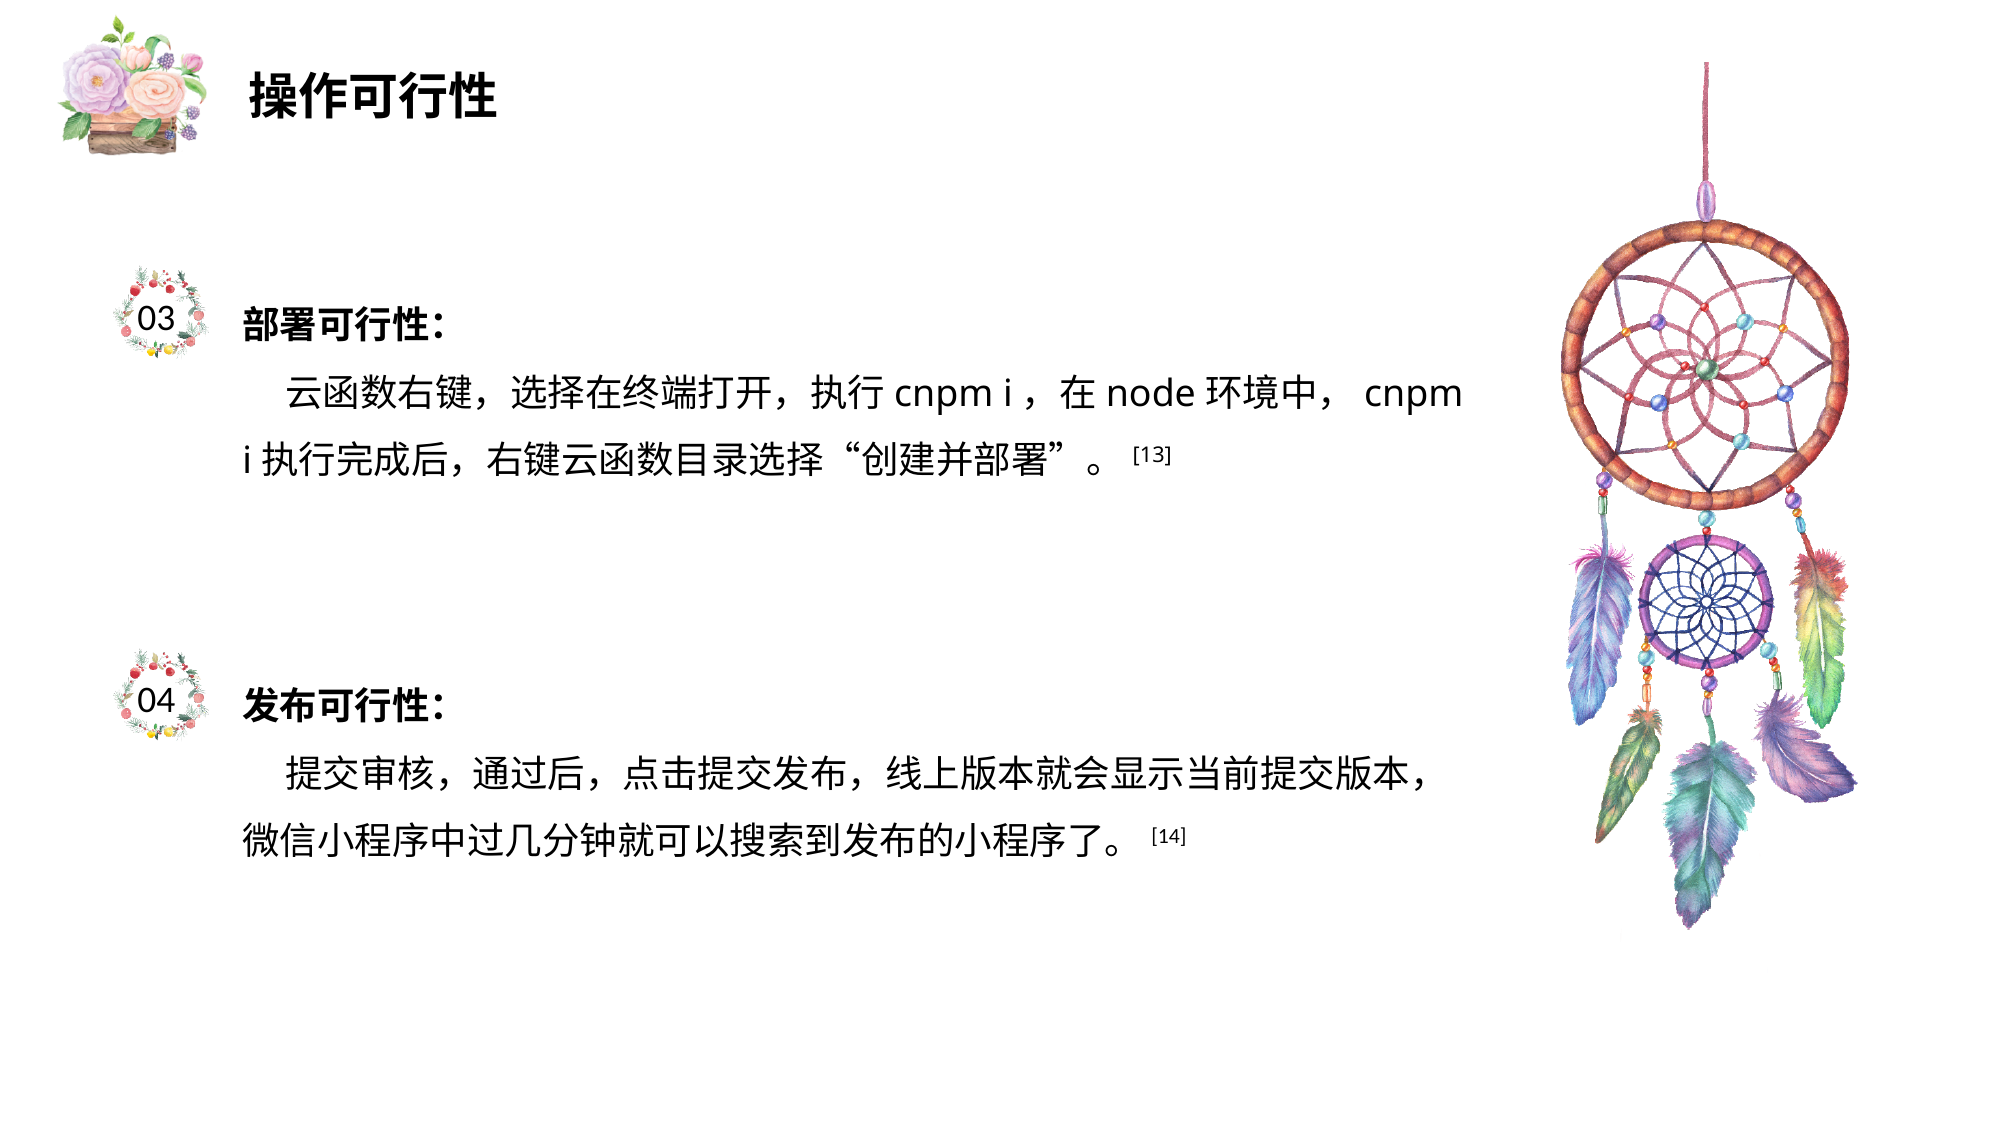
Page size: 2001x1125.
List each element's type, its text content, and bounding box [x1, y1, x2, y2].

text_box 操作可行性 [233, 56, 1006, 132]
picture [100, 248, 228, 376]
picture [1515, 62, 1894, 979]
text_box 发布可行性： 提交审核，通过后，点击提交发布，线上版本就会显示当前提交版本，微信小程序中过几分钟就可以搜索到发布的小程序了。[14] [227, 652, 1480, 870]
picture [39, 0, 228, 188]
text_box 部署可行性： 云函数右键，选择在终端打开，执行cnpm i，在node环境中，cnpm i执行完成后，右键云函数目录选择“创建并部署”。[13] [227, 271, 1480, 489]
picture [100, 631, 228, 758]
